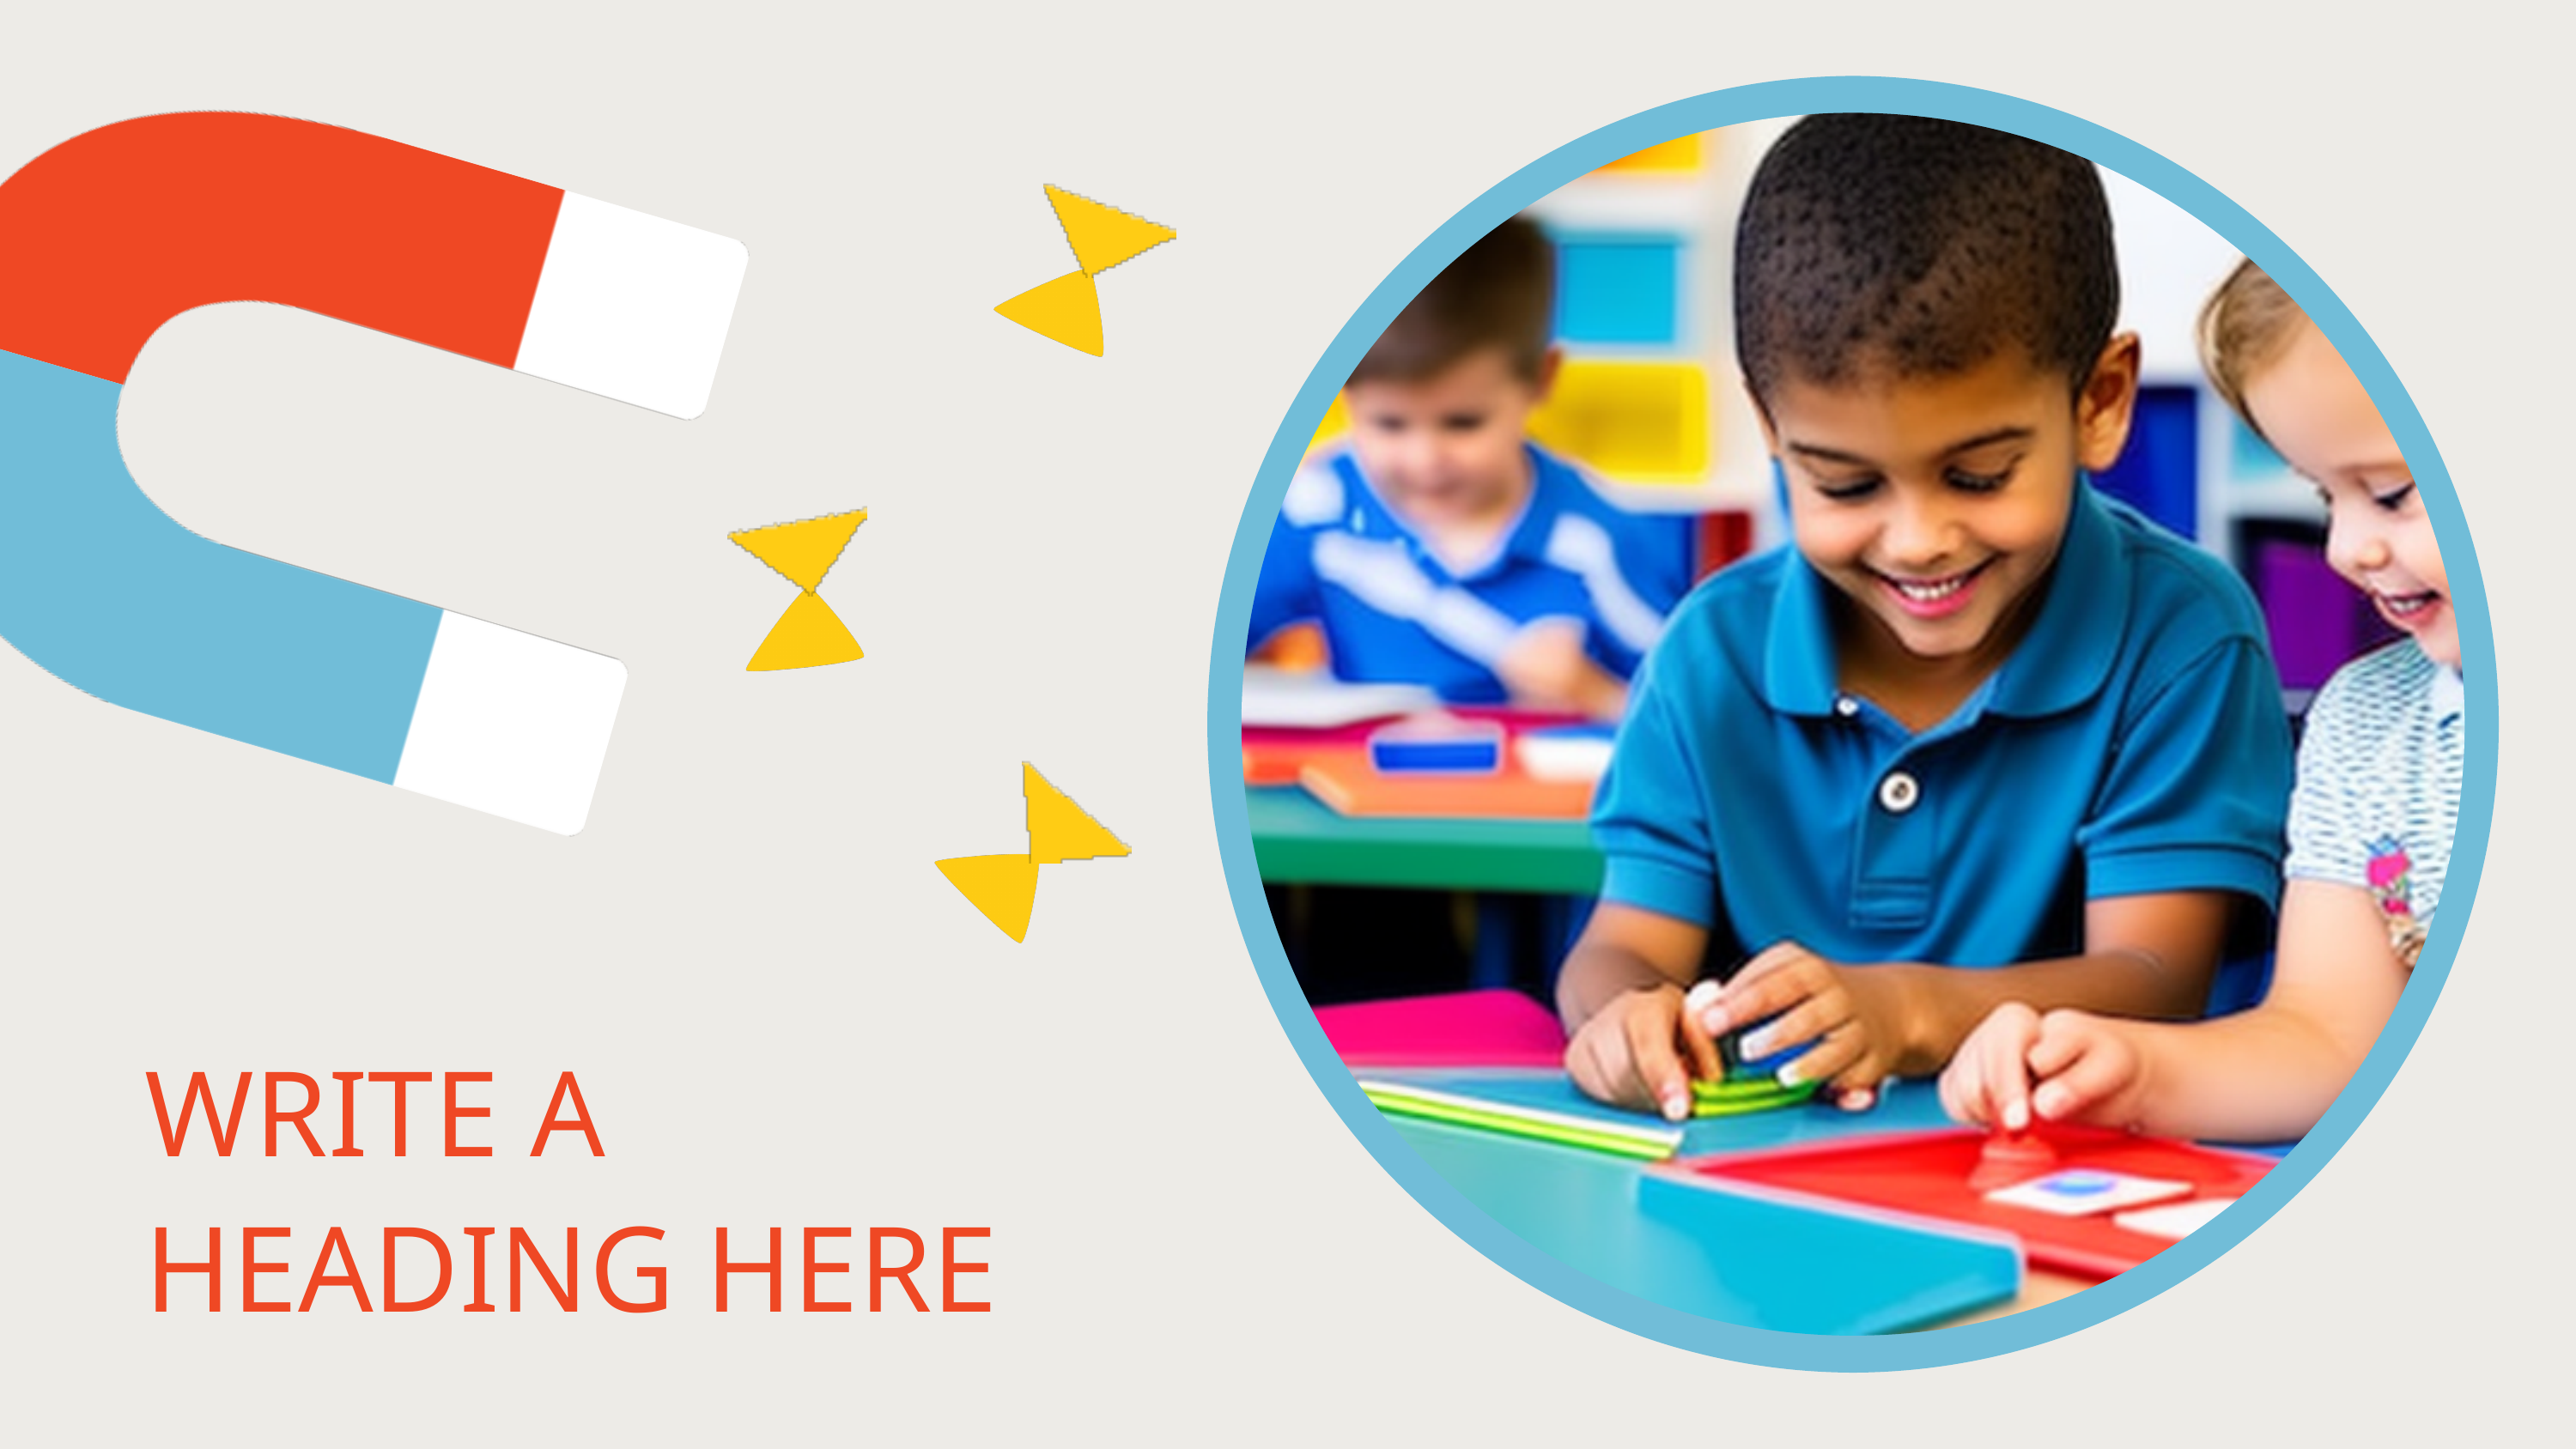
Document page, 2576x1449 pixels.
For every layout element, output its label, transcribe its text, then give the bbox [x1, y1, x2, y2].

text_box WRITE A HEADING HERE [144, 1024, 1201, 1337]
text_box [727, 144, 1177, 950]
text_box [1206, 76, 2500, 1373]
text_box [0, 24, 753, 840]
